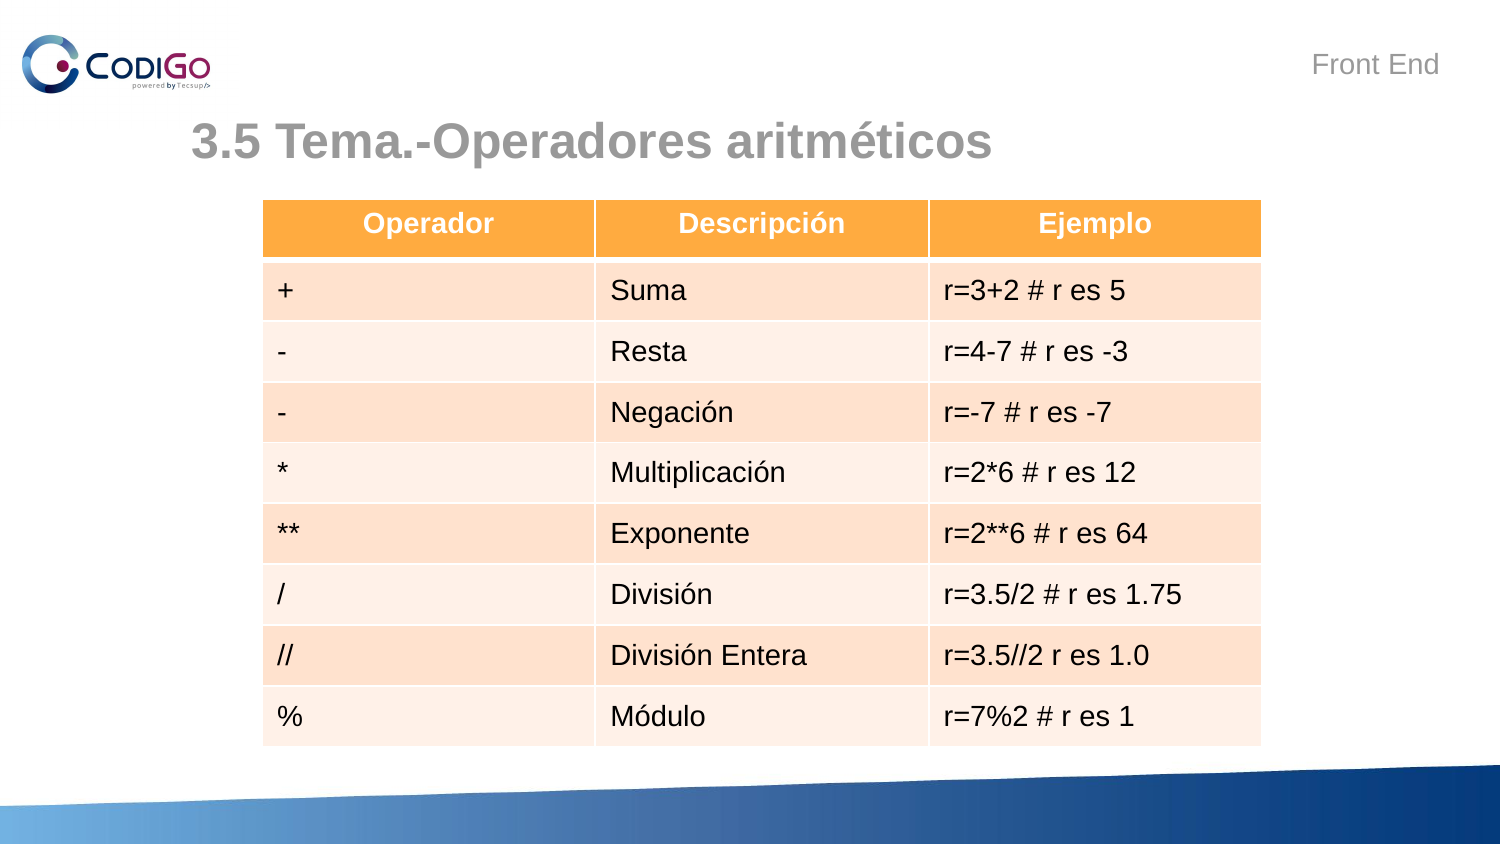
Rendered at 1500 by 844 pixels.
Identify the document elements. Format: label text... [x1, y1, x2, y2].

text_box 3.5 Tema.-Operadores aritméticos [153, 106, 1401, 170]
table_cell r=3+2 # r es 5 [930, 263, 1261, 320]
table_cell r=3.5/2 # r es 1.75 [930, 565, 1261, 624]
table_cell Negación [596, 383, 928, 442]
table_cell Suma [596, 263, 928, 320]
table_header Ejemplo [930, 200, 1261, 257]
table_cell r=4-7 # r es -3 [930, 322, 1261, 381]
table_cell / [263, 565, 594, 624]
table_cell - [263, 383, 594, 442]
table_cell r=2**6 # r es 64 [930, 504, 1261, 563]
table_cell ** [263, 504, 594, 563]
table_cell - [263, 322, 594, 381]
table_cell r=2*6 # r es 12 [930, 443, 1261, 502]
table_header Descripción [596, 200, 928, 257]
table_cell Multiplicación [596, 443, 928, 502]
table_cell r=7%2 # r es 1 [930, 687, 1261, 746]
table_cell División [596, 565, 928, 624]
table_cell // [263, 626, 594, 685]
table_cell Módulo [596, 687, 928, 746]
table_cell Resta [596, 322, 928, 381]
table_header Operador [263, 200, 594, 257]
table_cell % [263, 687, 594, 746]
table_cell División Entera [596, 626, 928, 685]
table_cell Exponente [596, 504, 928, 563]
table_cell r=3.5//2 r es 1.0 [930, 626, 1261, 685]
table_cell r=-7 # r es -7 [930, 383, 1261, 442]
table_cell * [263, 443, 594, 502]
table_cell + [263, 263, 594, 320]
picture [0, 0, 1500, 844]
